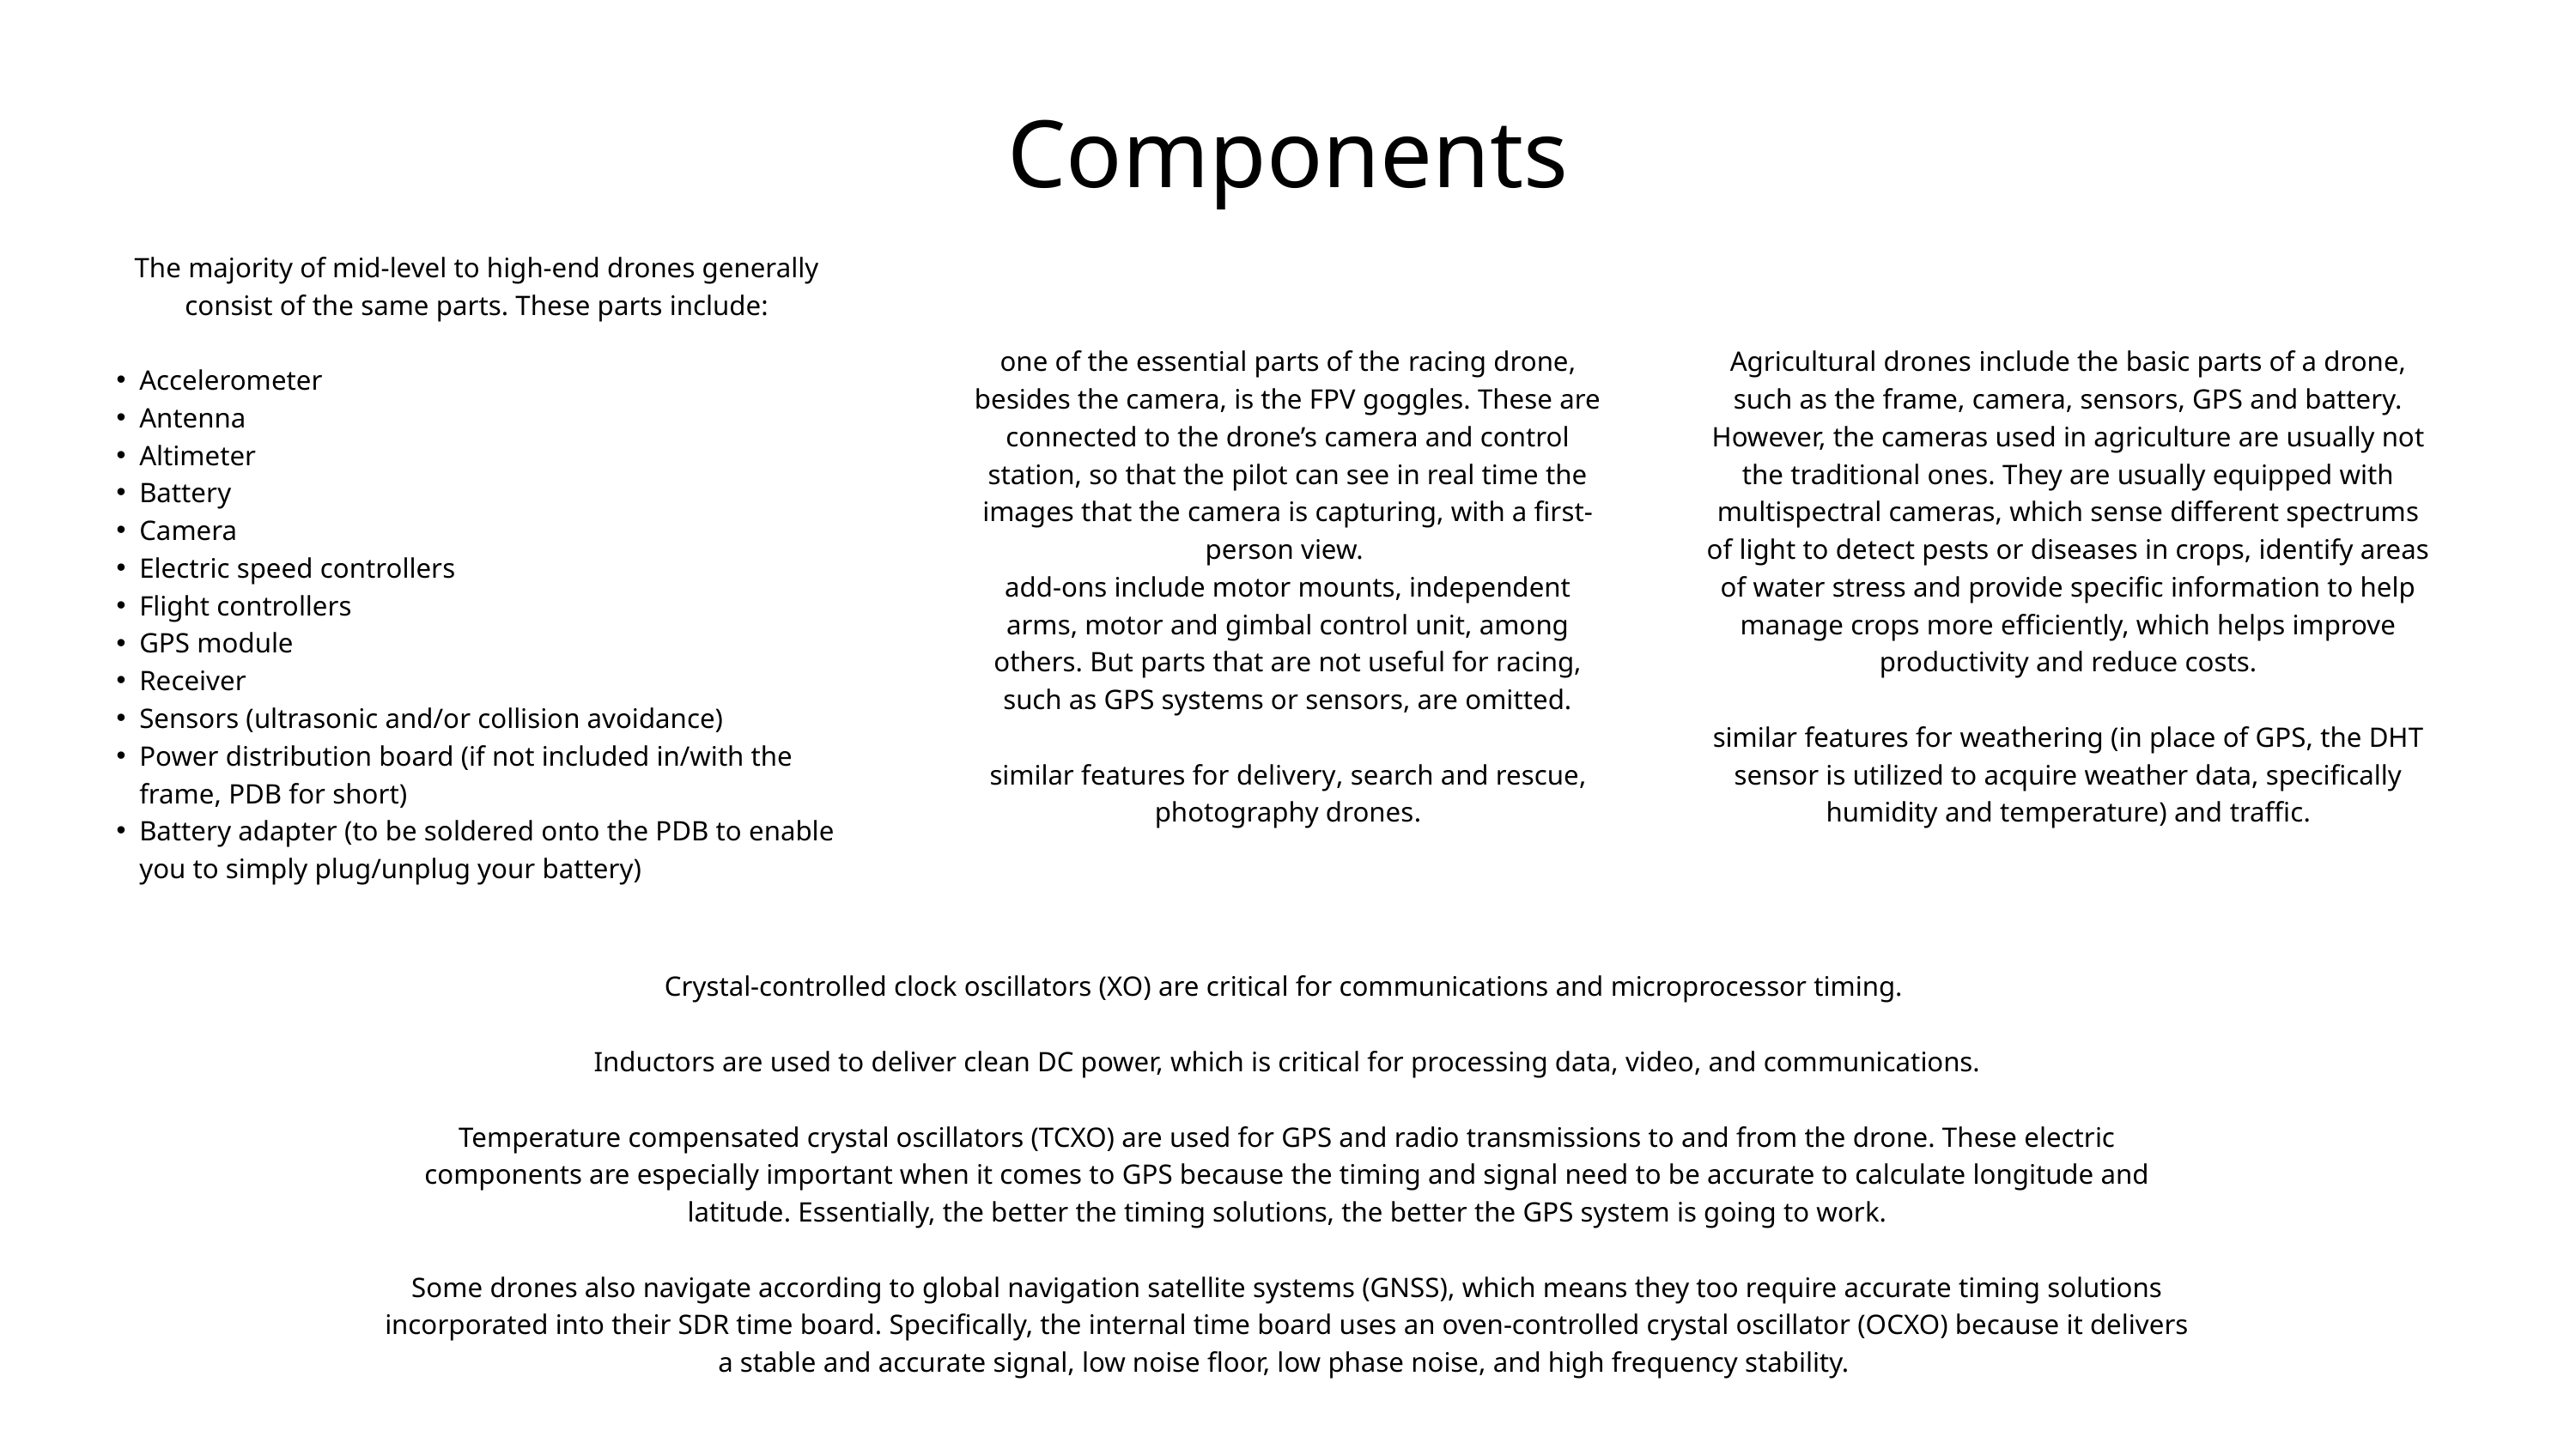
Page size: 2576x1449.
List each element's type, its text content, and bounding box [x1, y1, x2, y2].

text_box The majority of mid-level to high-end drones generally consist of the same parts. These parts include: Accelerometer Antenna Altimeter Battery Camera Electric speed controllers Flight controllers GPS module Receiver Sensors (ultrasonic and/or collision avoidance) Power distribution board (if not included in/with the frame, PDB for short) Battery adapter (to be soldered onto the PDB to enable you to simply plug/unplug your battery) [94, 245, 861, 922]
text_box Agricultural drones include the basic parts of a drone, such as the frame, camera, sensors, GPS and battery. However, the cameras used in agriculture are usually not the traditional ones. They are usually equipped with multispectral cameras, which sense different spectrums of light to detect pests or diseases in crops, identify areas of water stress and provide specific information to help manage crops more efficiently, which helps improve productivity and reduce costs. similar features for weathering (in place of GPS, the DHT sensor is utilized to acquire weather data, specifically humidity and temperature) and traffic. [1705, 339, 2432, 828]
text_box Crystal-controlled clock oscillators (XO) are critical for communications and microprocessor timing. Inductors are used to deliver clean DC power, which is critical for processing data, video, and communications. Temperature compensated crystal oscillators (TCXO) are used for GPS and radio transmissions to and from the drone. These electric components are especially important when it comes to GPS because the timing and signal need to be accurate to calculate longitude and latitude. Essentially, the better the timing solutions, the better the GPS system is going to work. Some drones also navigate according to global navigation satellite systems (GNSS), which means they too require accurate timing solutions incorporated into their SDR time board. Specifically, the internal time board uses an oven-controlled crystal oscillator (OCXO) because it delivers a stable and accurate signal, low noise floor, low phase noise, and high frequency stability. [383, 964, 2192, 1378]
text_box Components [995, 76, 1581, 207]
text_box one of the essential parts of the racing drone, besides the camera, is the FPV goggles. These are connected to the drone’s camera and control station, so that the pilot can see in real time the images that the camera is capturing, with a first-person view. add-ons include motor mounts, independent arms, motor and gimbal control unit, among others. But parts that are not useful for racing, such as GPS systems or sensors, are omitted. similar features for delivery, search and rescue, photography drones. [974, 339, 1602, 828]
